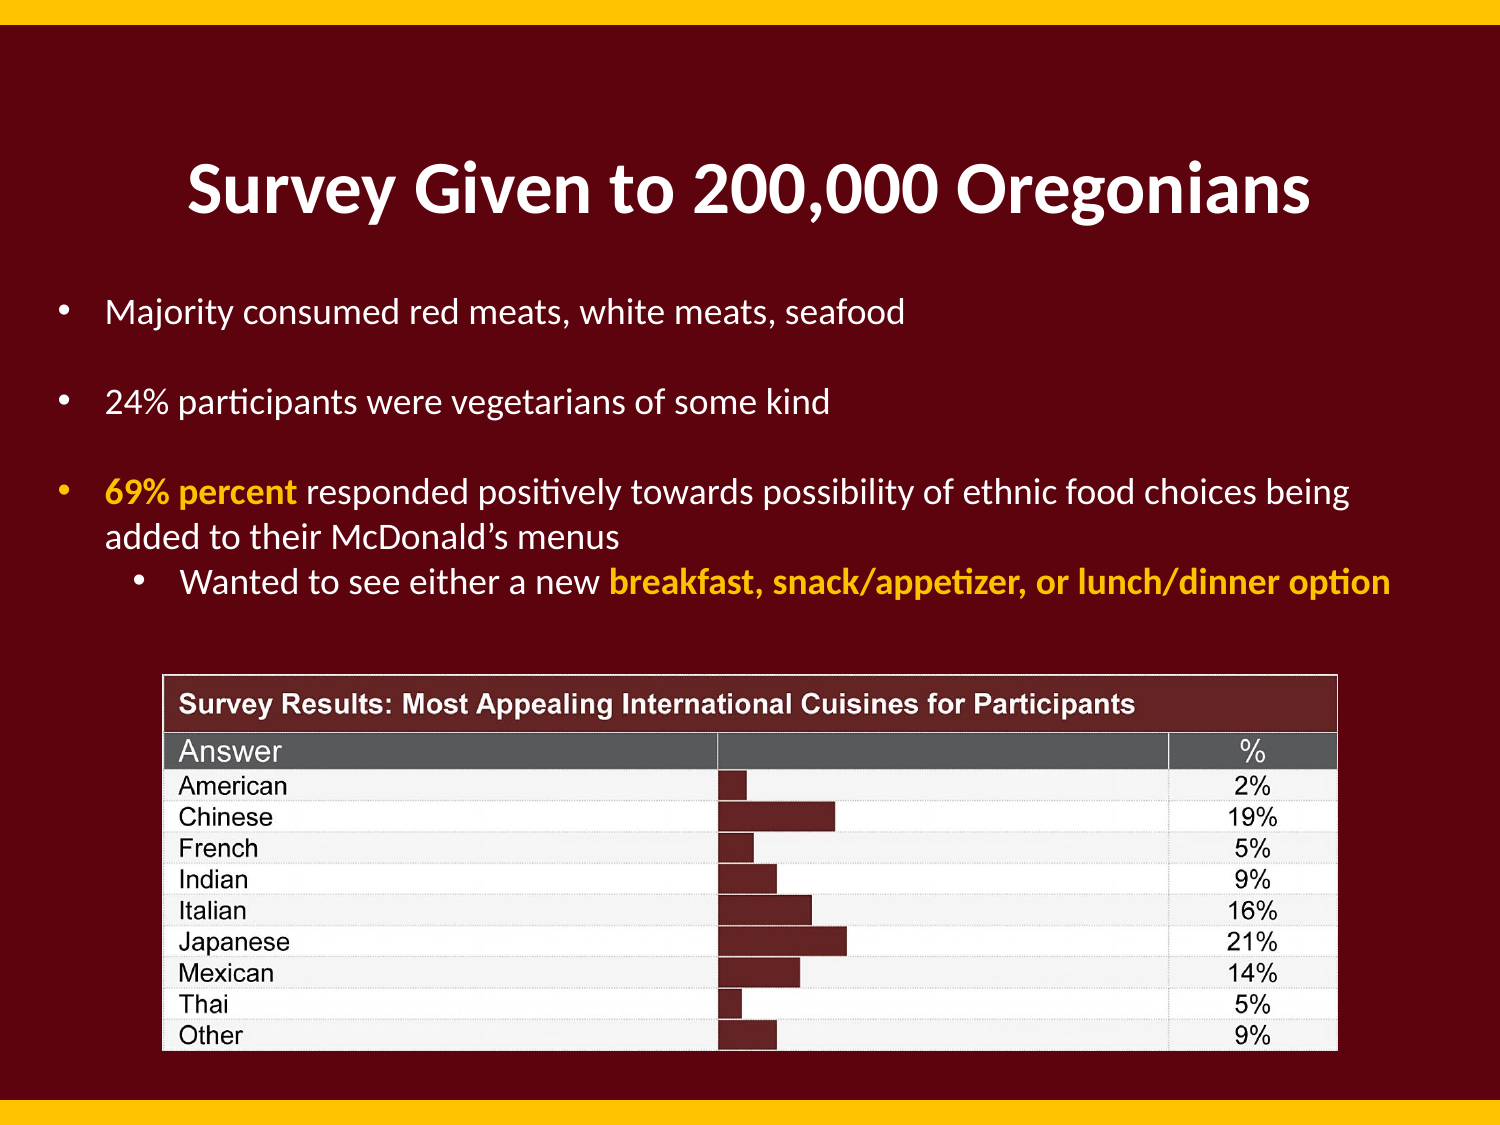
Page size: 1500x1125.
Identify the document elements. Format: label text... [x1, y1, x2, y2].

text_box Majority consumed red meats, white meats, seafood 24% participants were vegetarians of some kind 69% percent responded positively towards possibility of ethnic food choices being added to their McDonald’s menus Wanted to see either a new breakfast, snack/appetizer, or lunch/dinner option [42, 279, 1458, 609]
text_box [0, 0, 1500, 27]
text_box Survey Given to 200,000 Oregonians [37, 131, 1463, 237]
picture [162, 674, 1338, 1051]
text_box [0, 1098, 1500, 1125]
